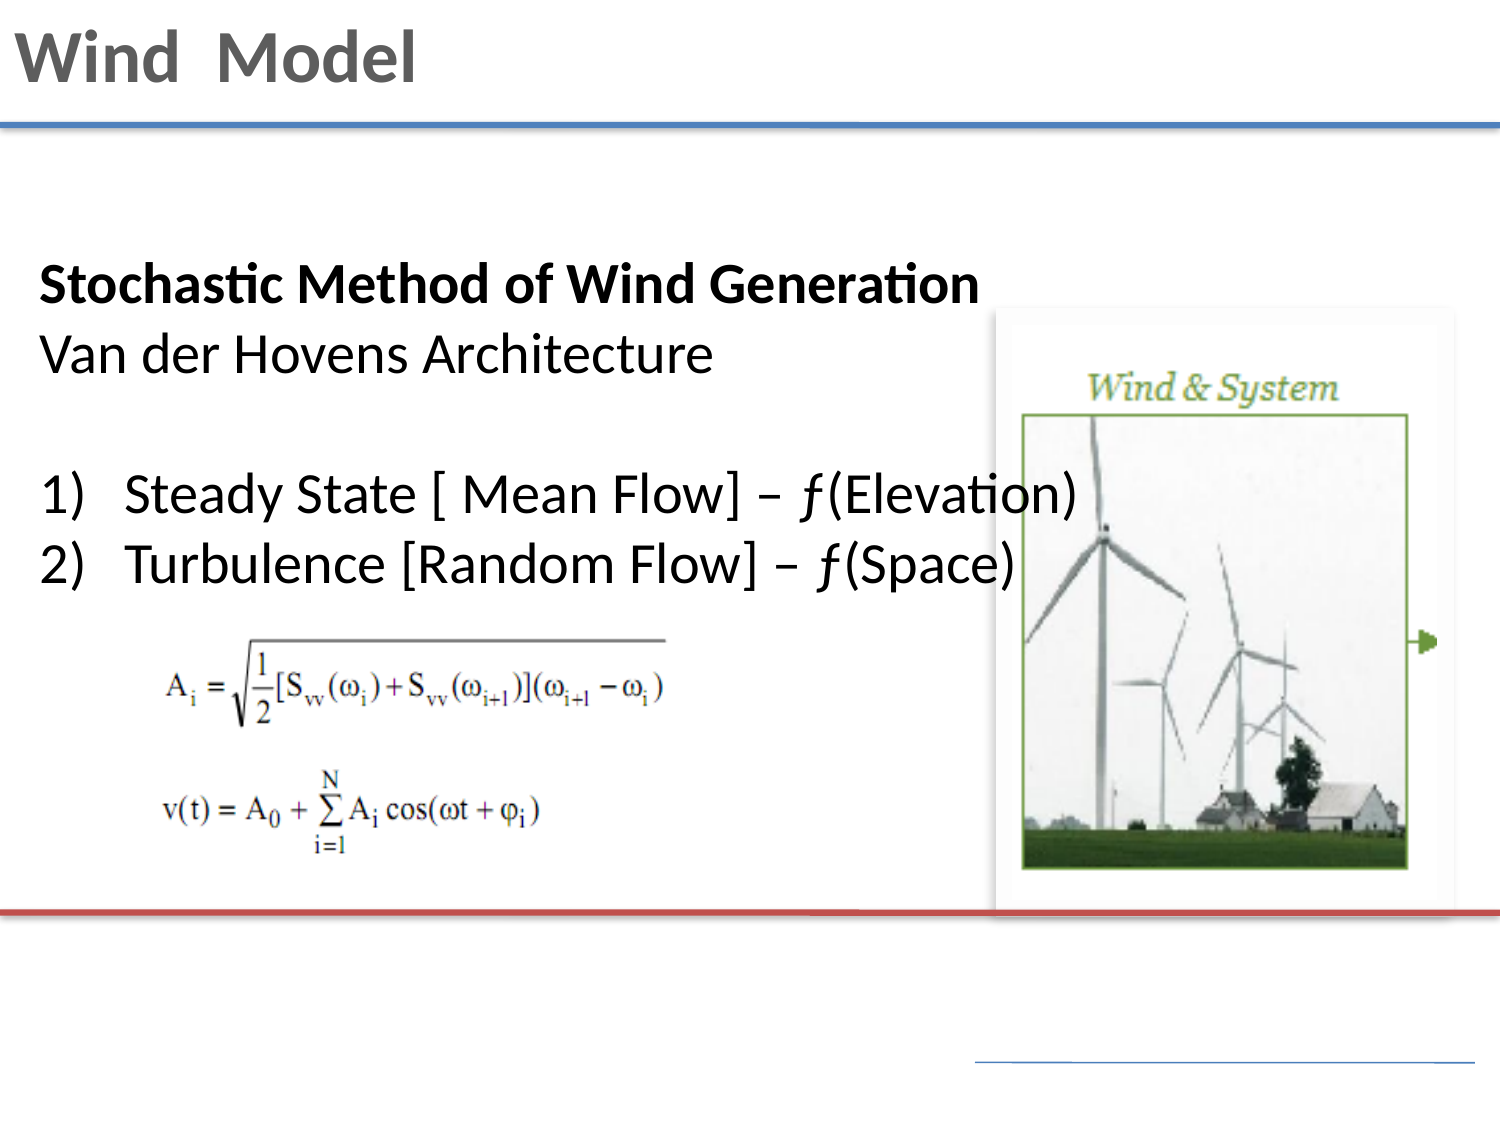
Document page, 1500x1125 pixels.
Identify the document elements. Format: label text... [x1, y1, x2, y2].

text_box Wind Model [0, 0, 650, 105]
picture [1012, 324, 1438, 901]
text_box Stochastic Method of Wind Generation Van der Hovens Architecture Steady State [ Mean Flow] – ƒ(Elevation) Turbulence [Random Flow] – ƒ(Space) [24, 237, 1500, 743]
picture [149, 612, 683, 901]
